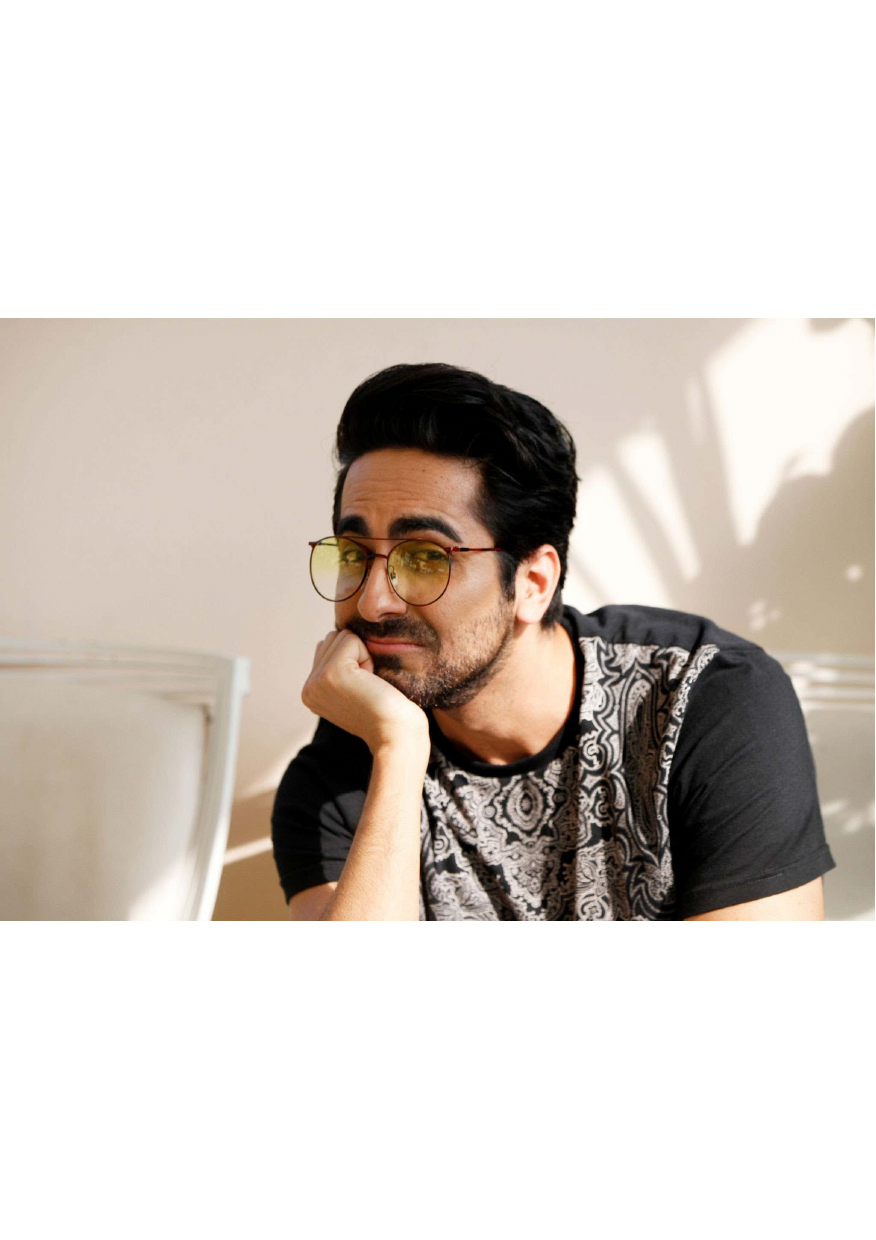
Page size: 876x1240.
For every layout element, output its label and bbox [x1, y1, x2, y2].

picture [0, 318, 875, 922]
